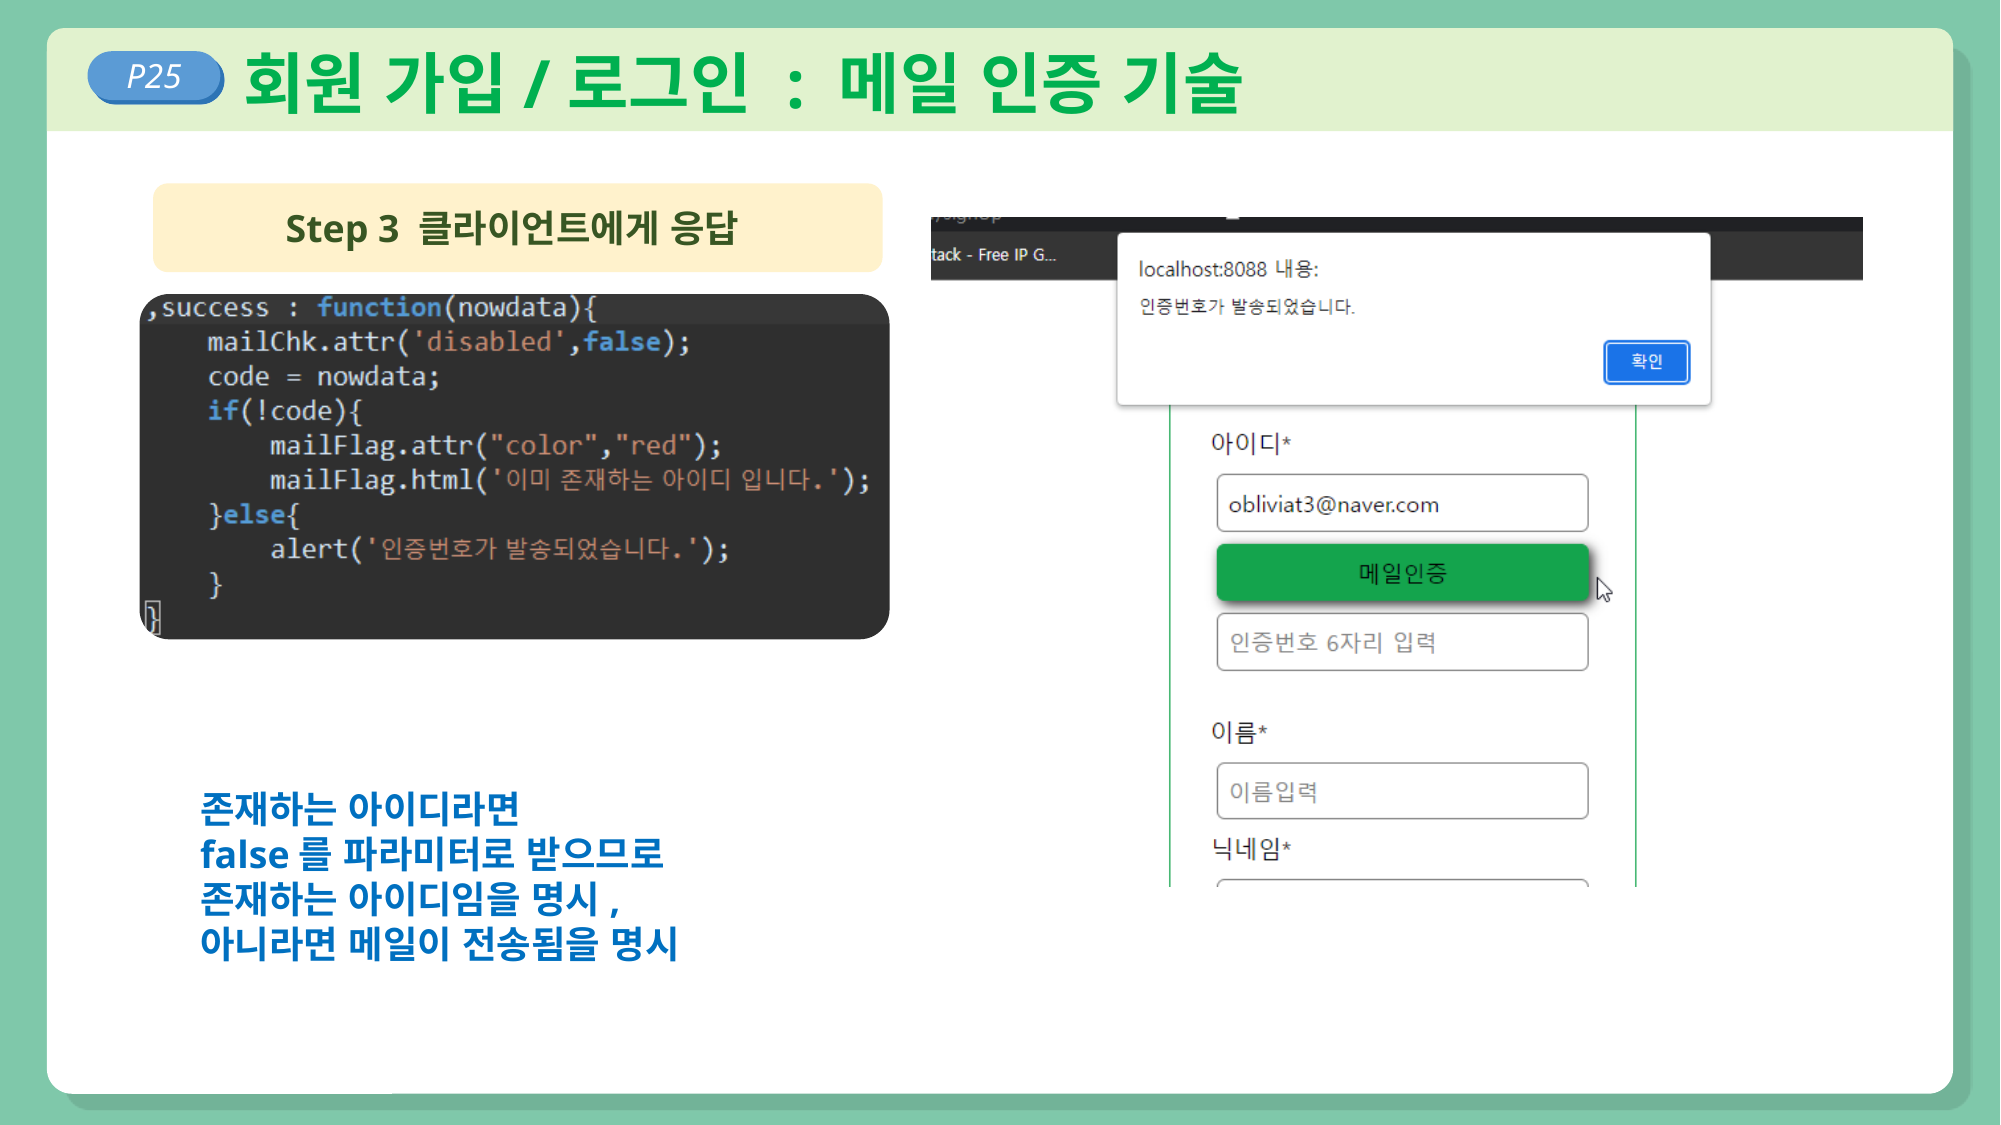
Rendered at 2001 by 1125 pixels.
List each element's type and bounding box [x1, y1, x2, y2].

picture [930, 217, 1863, 887]
text_box [46, 28, 1954, 1094]
picture [139, 294, 890, 640]
